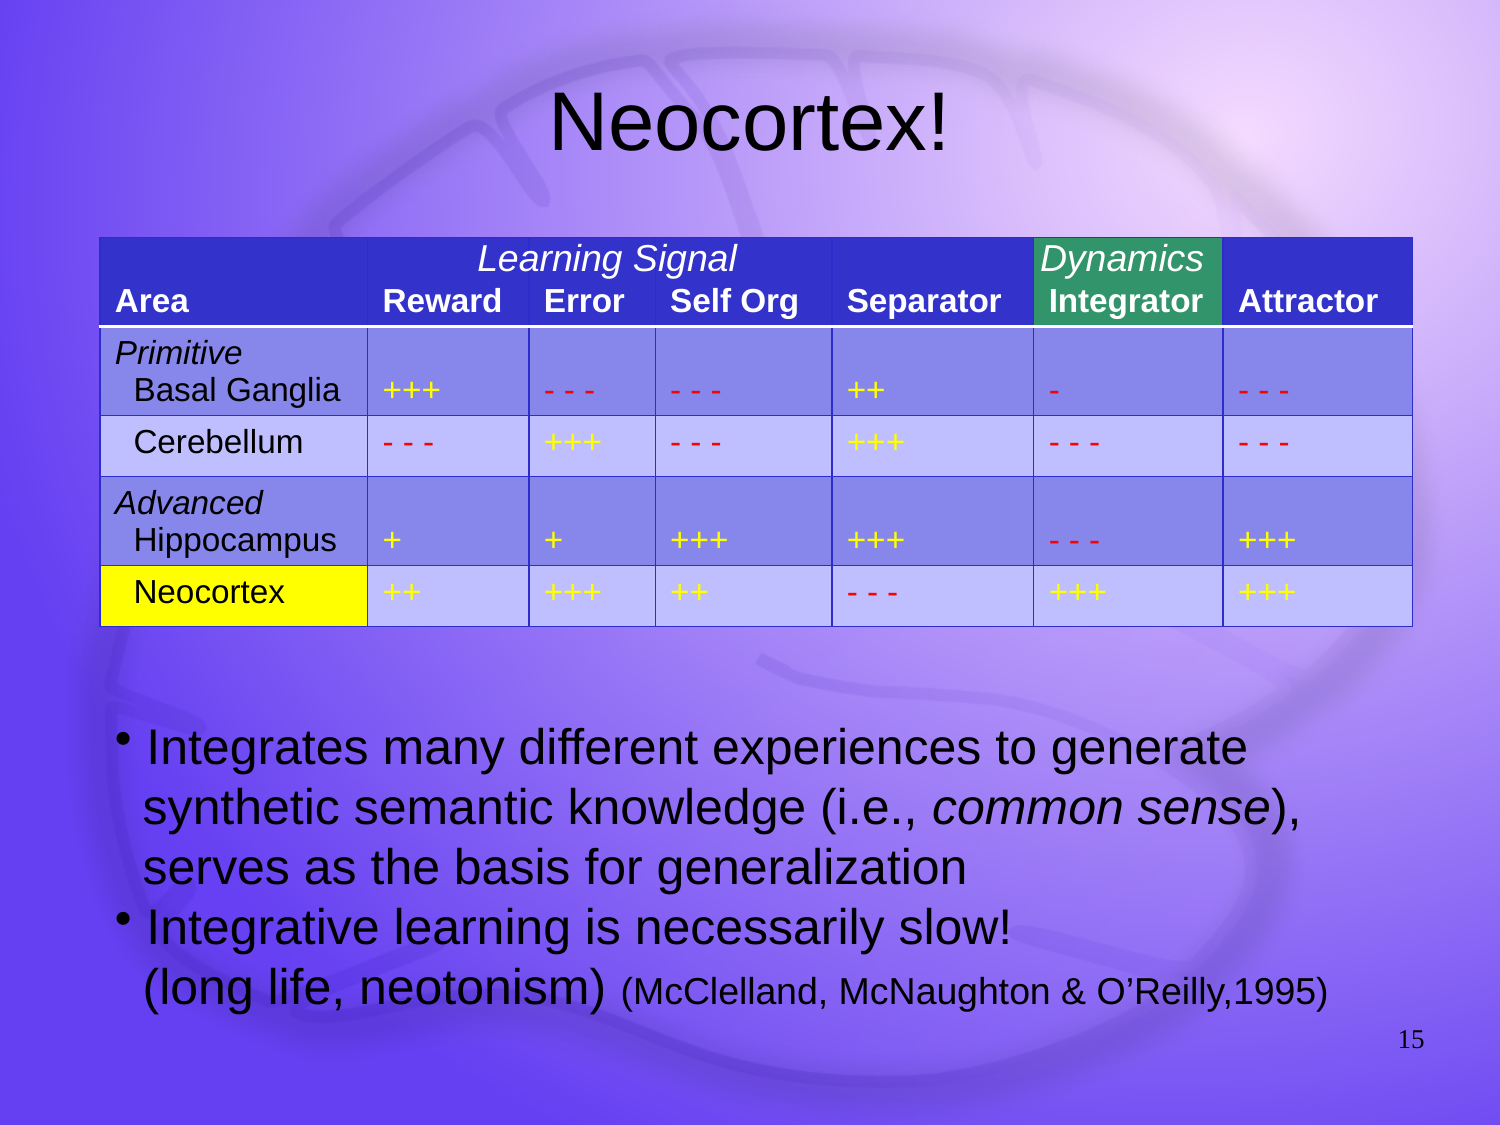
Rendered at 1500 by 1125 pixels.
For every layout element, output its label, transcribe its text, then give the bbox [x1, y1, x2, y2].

table_cell ++ [368, 566, 528, 626]
table_cell +++ [530, 416, 655, 476]
table_cell +++ [1224, 477, 1412, 565]
table_cell Primitive Basal Ganglia [101, 328, 367, 415]
table_cell +++ [833, 416, 1033, 476]
table_header Self Org [656, 238, 831, 325]
table_cell - - - [368, 416, 528, 476]
table_cell +++ [530, 566, 655, 626]
table_cell - - - [656, 328, 831, 415]
table_cell - - - [1224, 328, 1412, 415]
table_cell - - - [1034, 416, 1222, 476]
table_header Attractor [1224, 238, 1412, 325]
table_header Integrator [1034, 287, 1222, 325]
text_box Dynamics [1025, 226, 1225, 287]
title Neocortex! [74, 44, 1425, 201]
table_cell - - - [1034, 477, 1222, 565]
table_cell - [1034, 328, 1222, 415]
picture [0, 0, 1500, 1125]
table_cell +++ [1224, 566, 1412, 626]
table_cell - - - [833, 566, 1033, 626]
table_cell +++ [656, 477, 831, 565]
table_header Reward [368, 238, 528, 325]
table_cell ++ [833, 328, 1033, 415]
table_cell +++ [833, 477, 1033, 565]
table_cell - - - [1224, 416, 1412, 476]
table_header Area [101, 238, 367, 325]
table_cell +++ [368, 328, 528, 415]
table_cell + [530, 477, 655, 565]
table_header Separator [833, 238, 1033, 325]
table_cell - - - [656, 416, 831, 476]
table_cell + [368, 477, 528, 565]
table_cell ++ [656, 566, 831, 626]
table_header Error [530, 287, 655, 325]
table_cell Cerebellum [101, 416, 367, 476]
table_cell - - - [530, 328, 655, 415]
text_box Integrates many different experiences to generate synthetic semantic knowledge (i.e., common sense), serves as the basis for generalization Integrative learning is necessarily slow! (long life, neotonism) (McClelland, McNaughton & O’Reilly,1995) [99, 706, 1413, 1022]
table_cell +++ [1034, 566, 1222, 626]
text_box Learning Signal [462, 226, 763, 287]
table_cell Advanced Hippocampus [101, 477, 367, 565]
slide_number 15 [1075, 1024, 1425, 1103]
table_cell Neocortex [101, 566, 367, 626]
